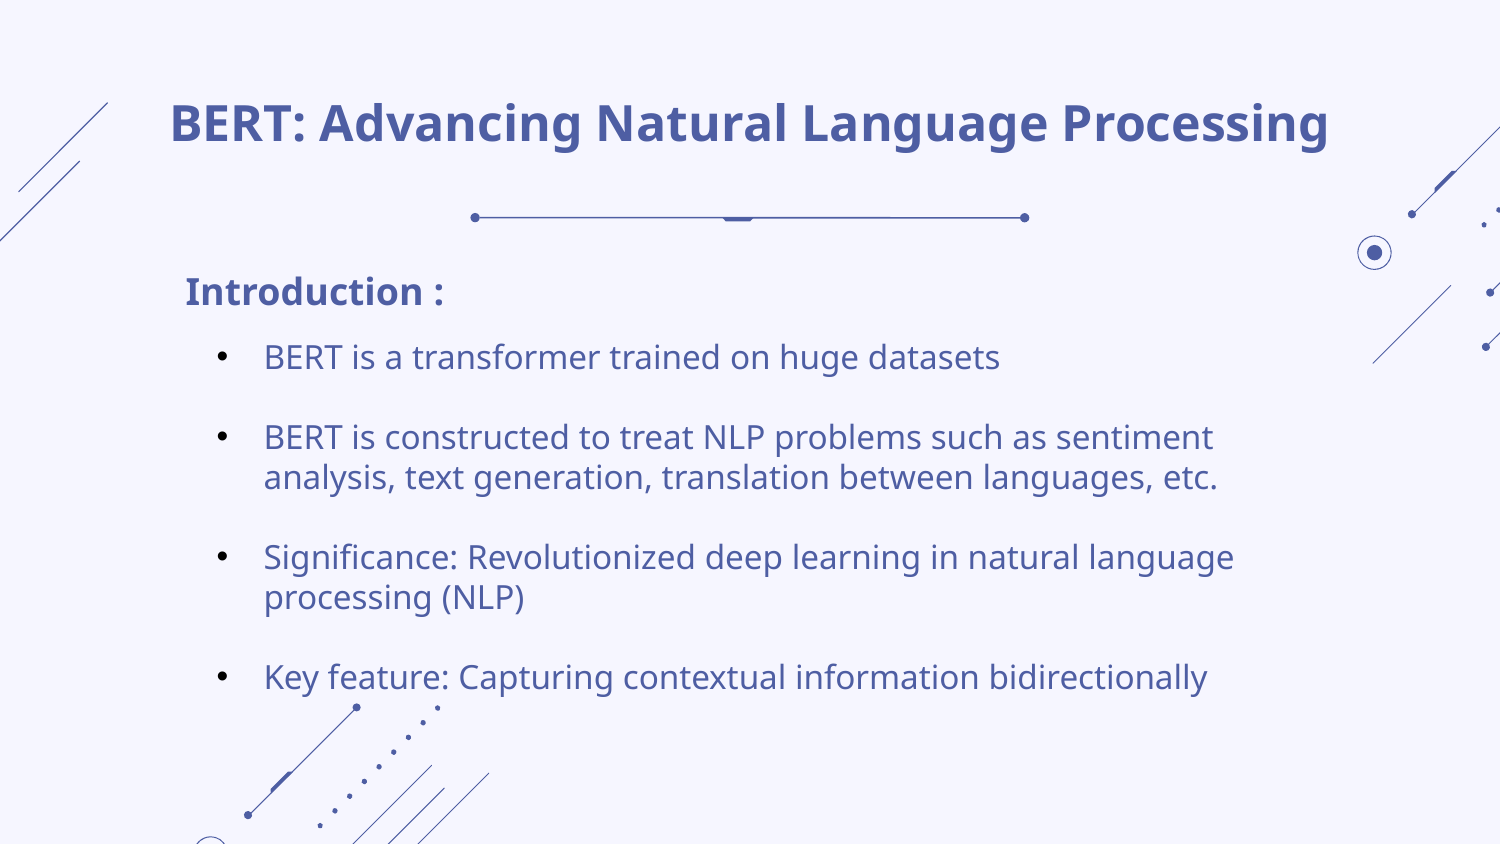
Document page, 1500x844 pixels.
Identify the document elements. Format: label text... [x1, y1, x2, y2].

text_box Introduction : [164, 267, 476, 326]
text_box BERT is a transformer trained on huge datasets BERT is constructed to treat NLP problems such as sentiment analysis, text generation, translation between languages, etc. Significance: Revolutionized deep learning in natural language processing (NLP) Key feature: Capturing contextual information bidirectionally [201, 329, 1363, 704]
title BERT: Advancing Natural Language Processing [128, 91, 1372, 186]
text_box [470, 201, 1030, 234]
